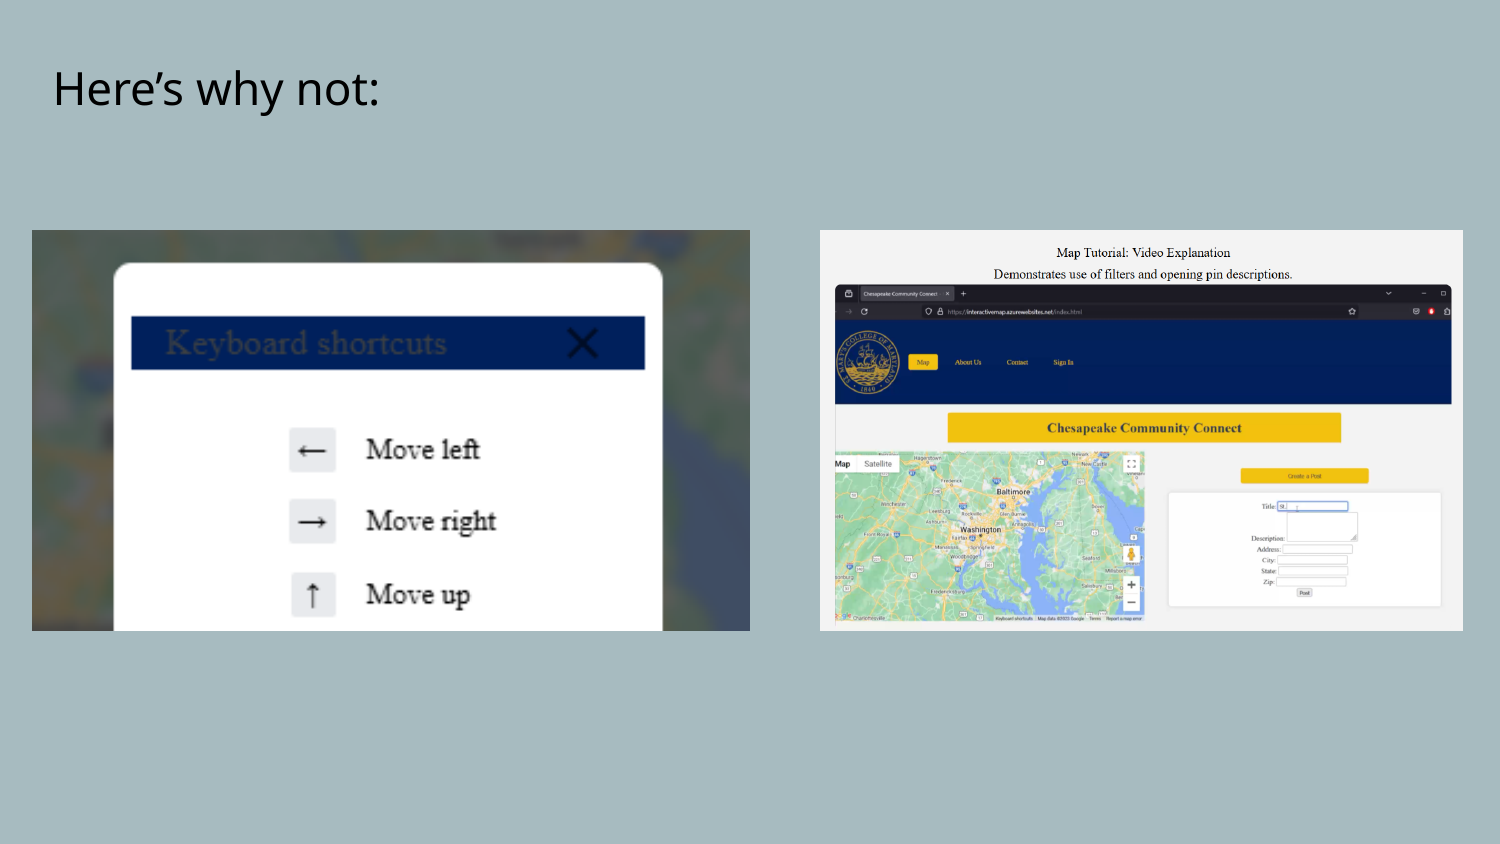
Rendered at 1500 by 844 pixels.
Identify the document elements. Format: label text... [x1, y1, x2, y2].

picture [820, 229, 1463, 631]
title Here’s why not: [37, 36, 1308, 150]
picture [32, 229, 751, 631]
